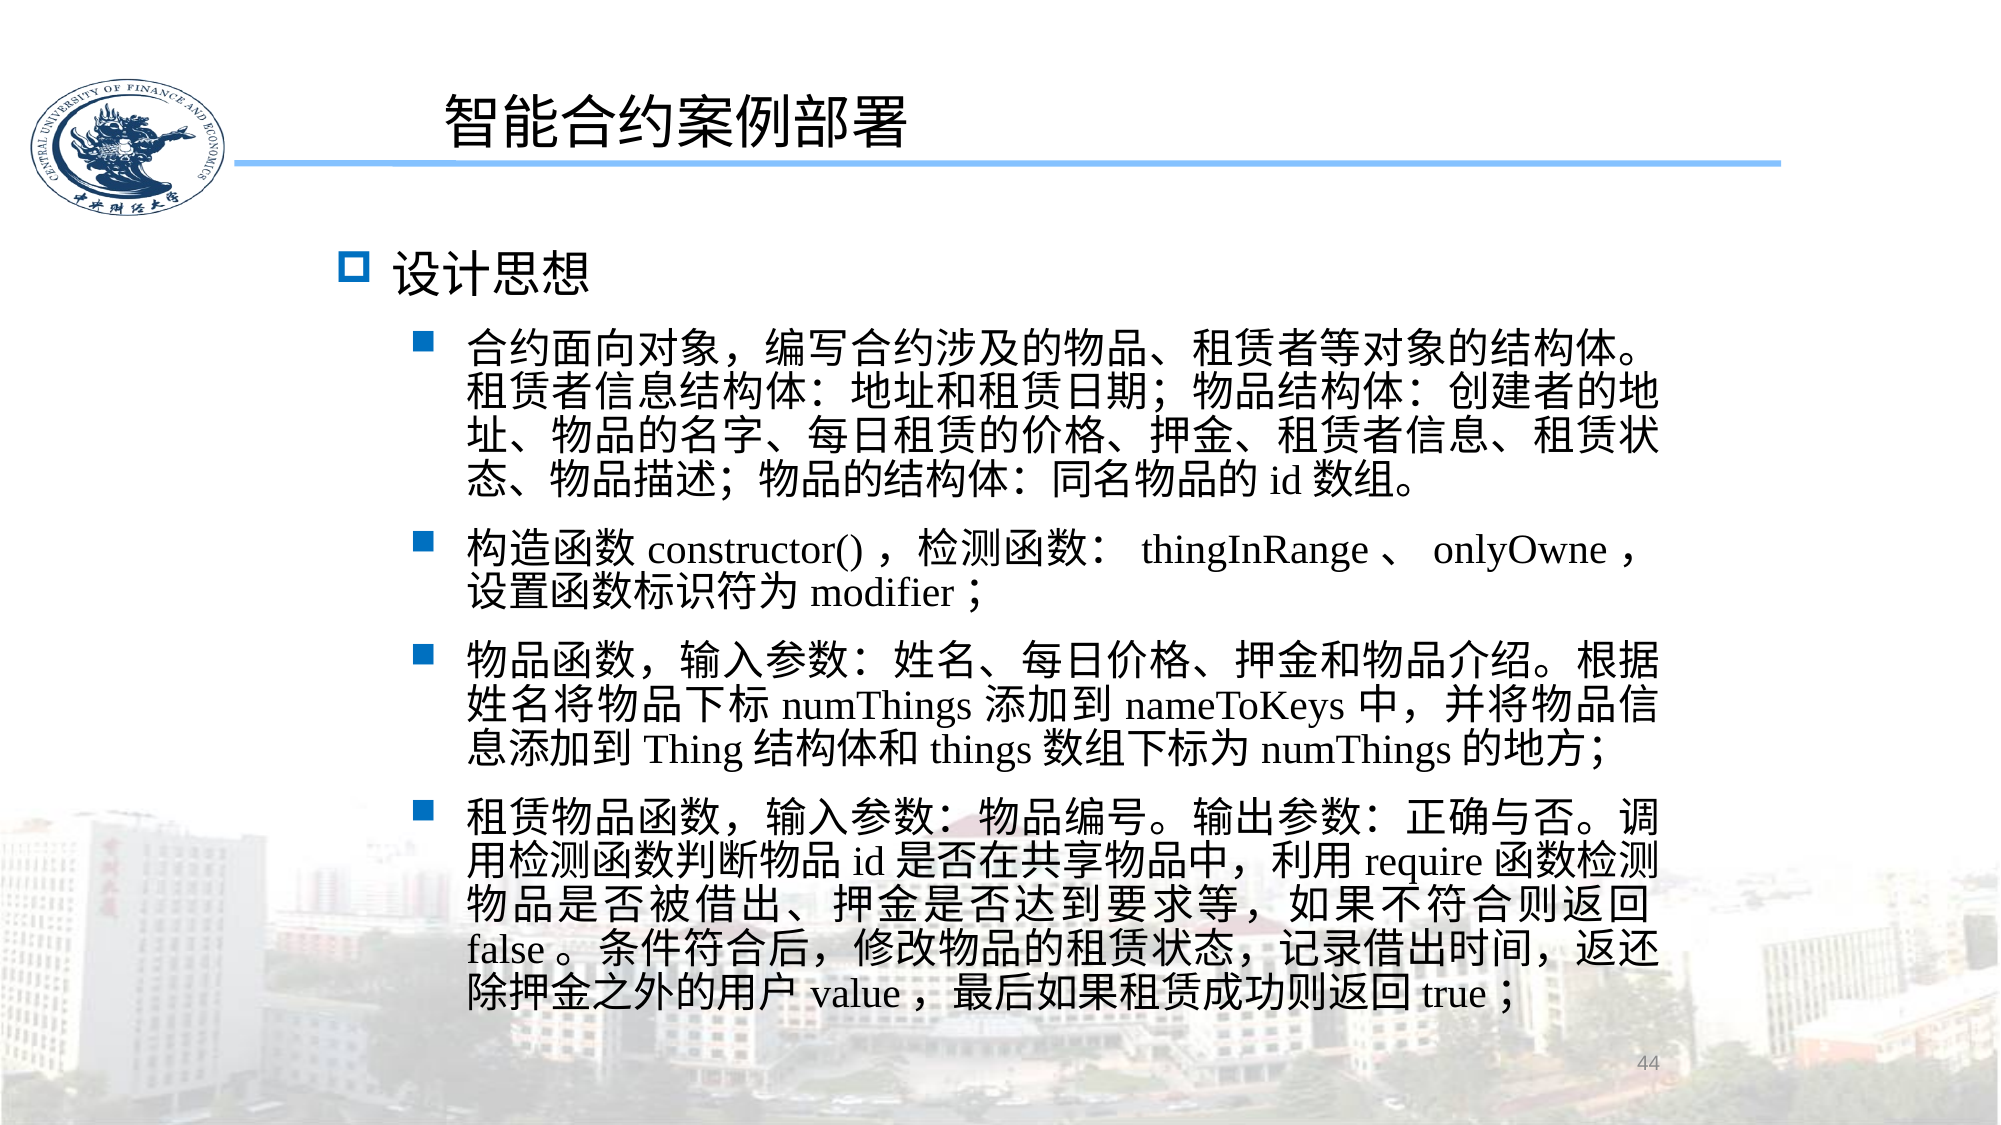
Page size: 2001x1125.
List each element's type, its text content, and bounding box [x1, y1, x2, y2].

text_box 智能合约案例部署 [428, 78, 925, 163]
picture [0, 46, 266, 246]
text_box 设计思想 合约面向对象，编写合约涉及的物品、租赁者等对象的结构体。租赁者信息结构体：地址和租赁日期；物品结构体：创建者的地址、物品的名字、每日租赁的价格、押金、租赁者信息、租赁状态、物品描述；物品的结构体：同名物品的id数组。 构造函数constructor()，检测函数：thingInRange、onlyOwne，设置函数标识符为modifier； 物品函数，输入参数：姓名、每日价格、押金和物品介绍。根据姓名将物品下标numThings添加到nameToKeys中，并将物品信息添加到Thing结构体和things数组下标为numThings的地方； 租赁物品函数，输入参数：物品编号。输出参数：正确与否。调用检测函数判断物品id是否在共享物品中，利用require函数检测物品是否被借出、押金是否达到要求等，如果不符合则返回false。条件符合后，修改物品的租赁状态，记录借出时间，返还除押金之外的用户value，最后如果租赁成功则返回true； [319, 234, 1676, 1024]
slide_number 44 [1325, 1024, 1675, 1100]
picture [0, 785, 2000, 1125]
